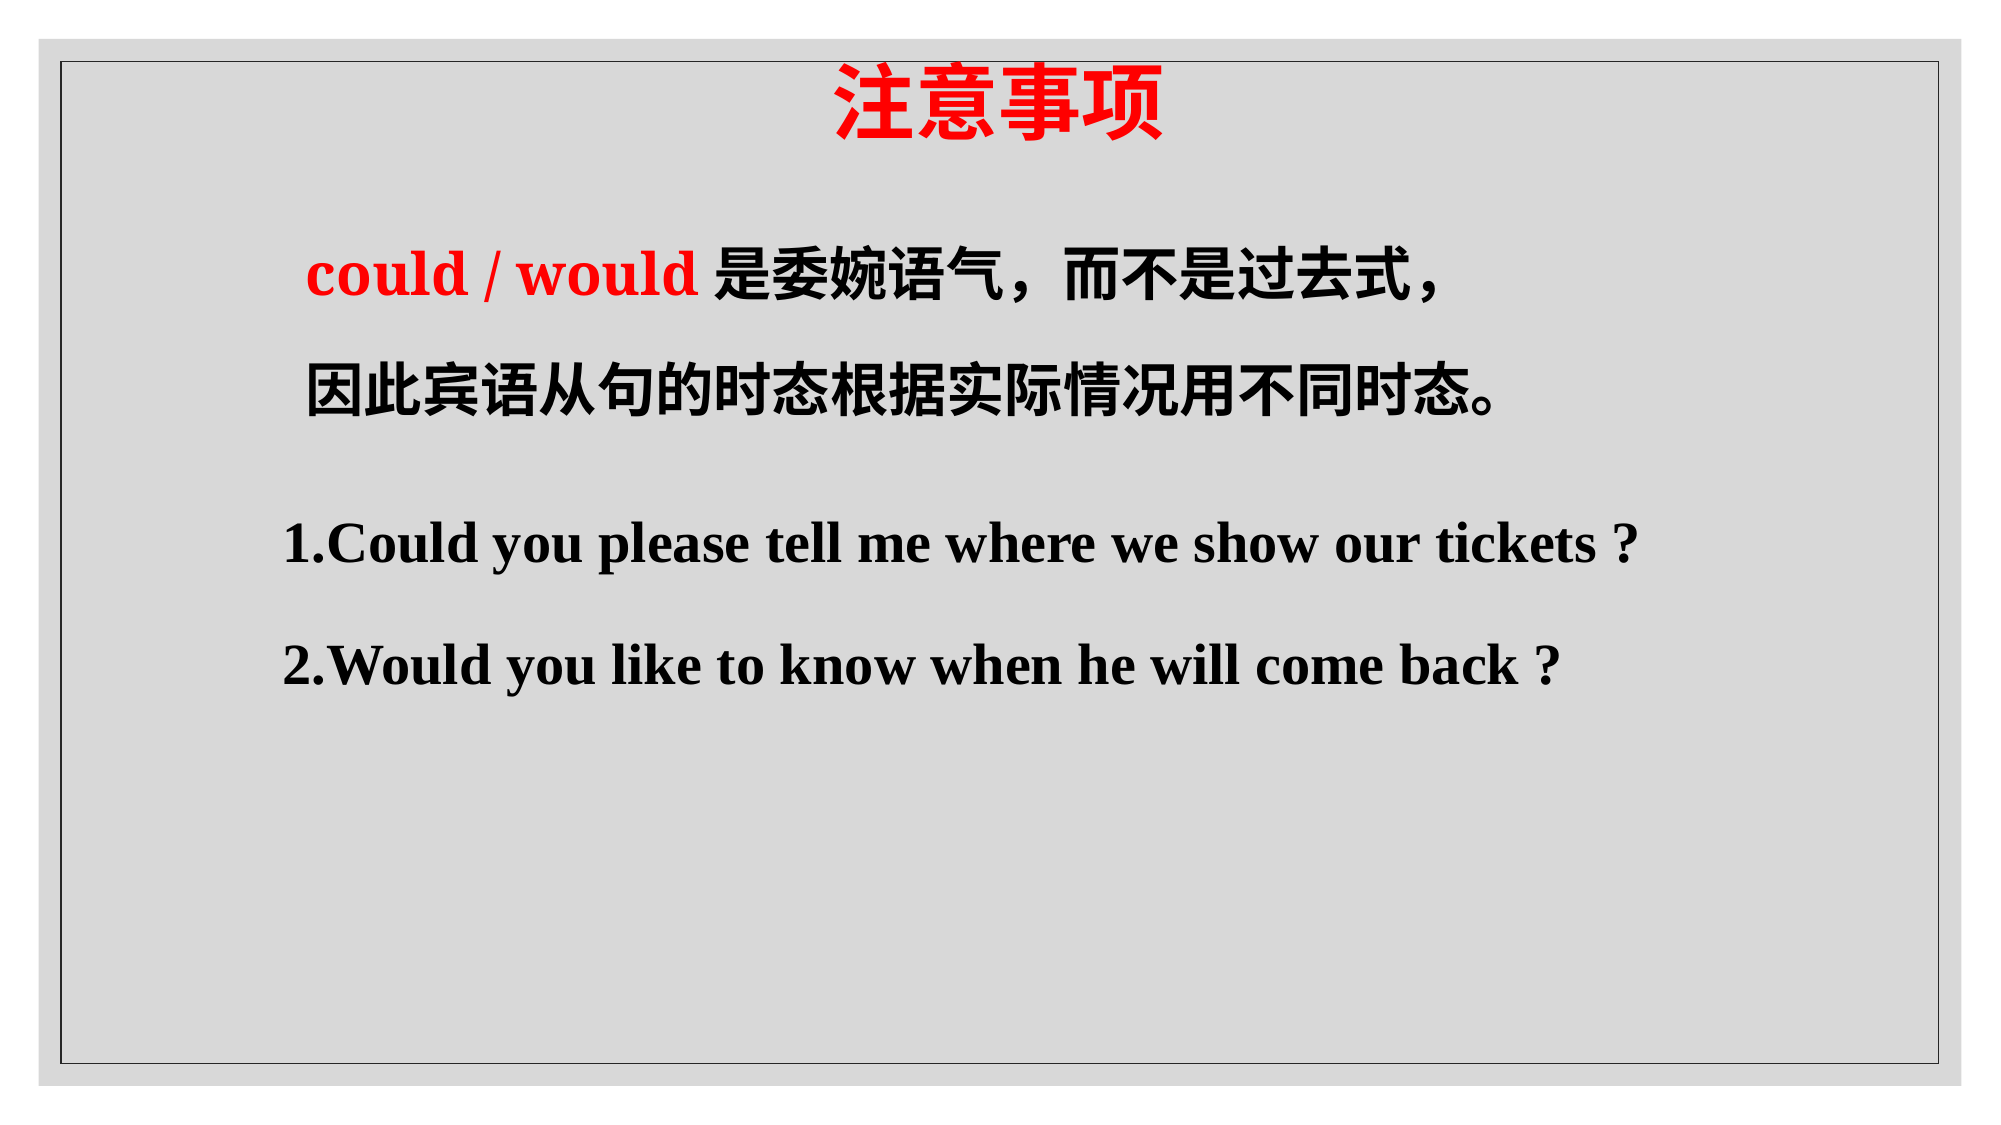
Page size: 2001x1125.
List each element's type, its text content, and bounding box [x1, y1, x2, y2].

text_box 注意事项 [740, 42, 1257, 158]
text_box could / would是委婉语气，而不是过去式， 因此宾语从句的时态根据实际情况用不同时态。 [291, 184, 1792, 430]
text_box 1.Could you please tell me where we show our tickets ? 2.Would you like to know when he will come back ? [267, 444, 1768, 704]
